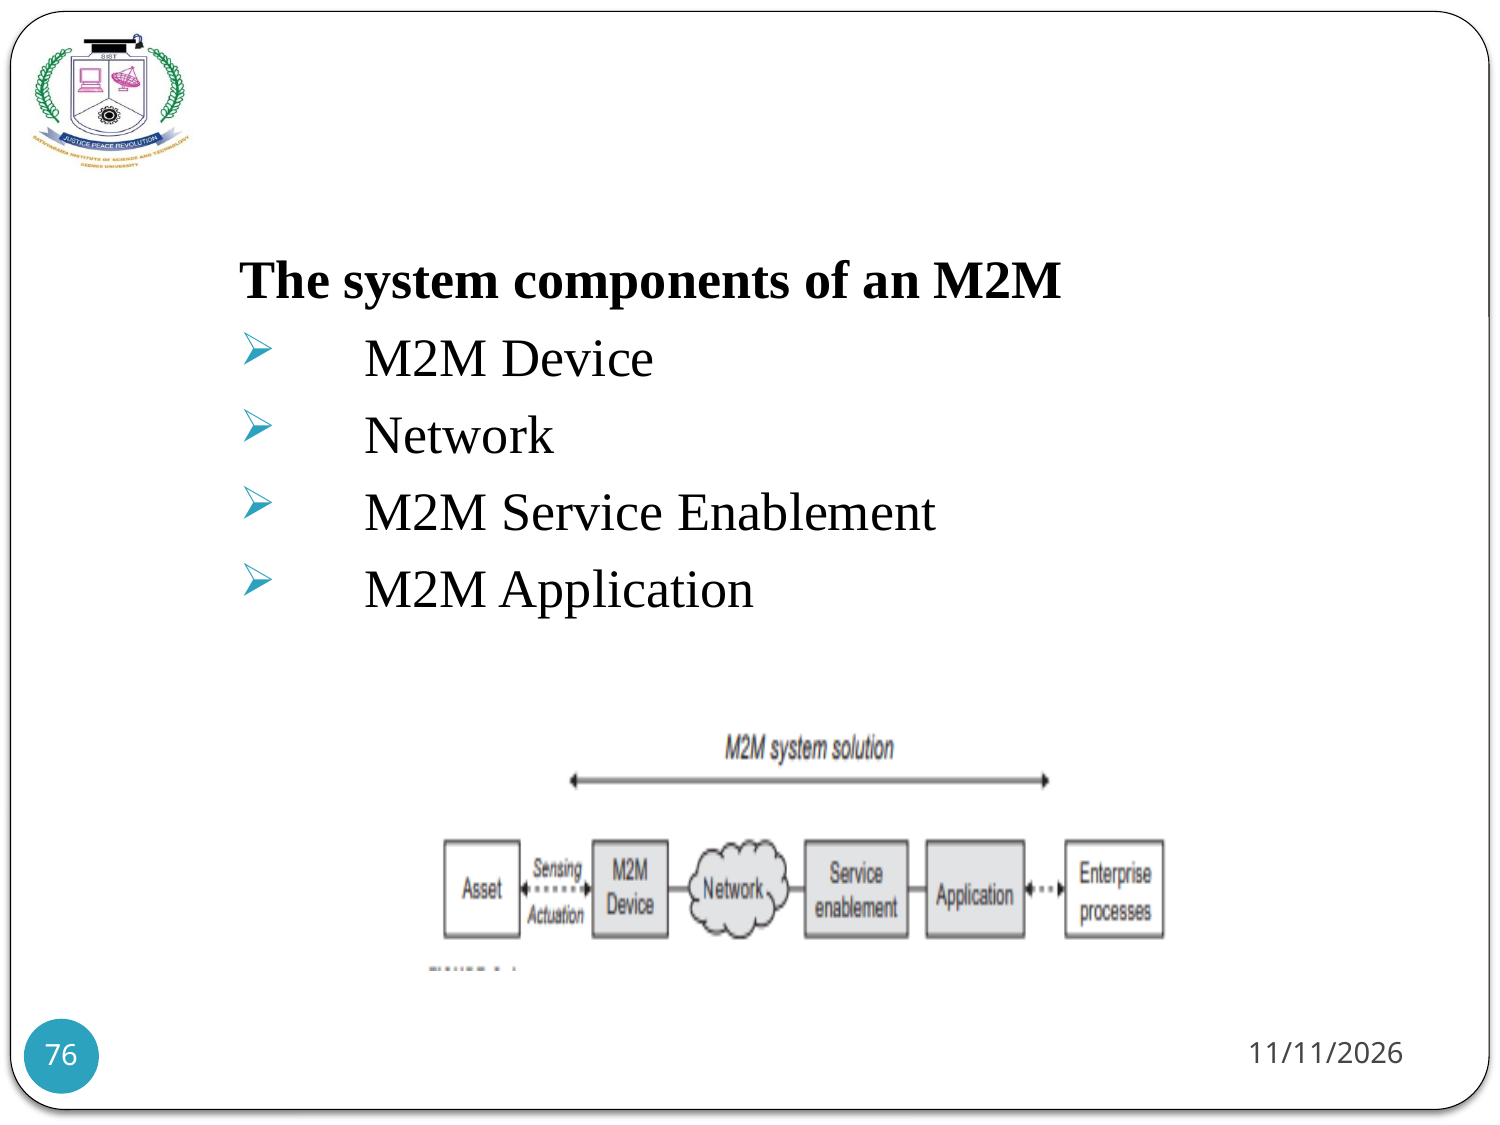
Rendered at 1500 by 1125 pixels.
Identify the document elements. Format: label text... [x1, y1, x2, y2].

picture [29, 30, 194, 172]
list The system components of an M2M M2M Device Network M2M Service Enablement M2M Application [225, 237, 1500, 988]
slide_number 76 [23, 1018, 99, 1094]
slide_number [1012, 1015, 1419, 1094]
picture [377, 706, 1238, 971]
